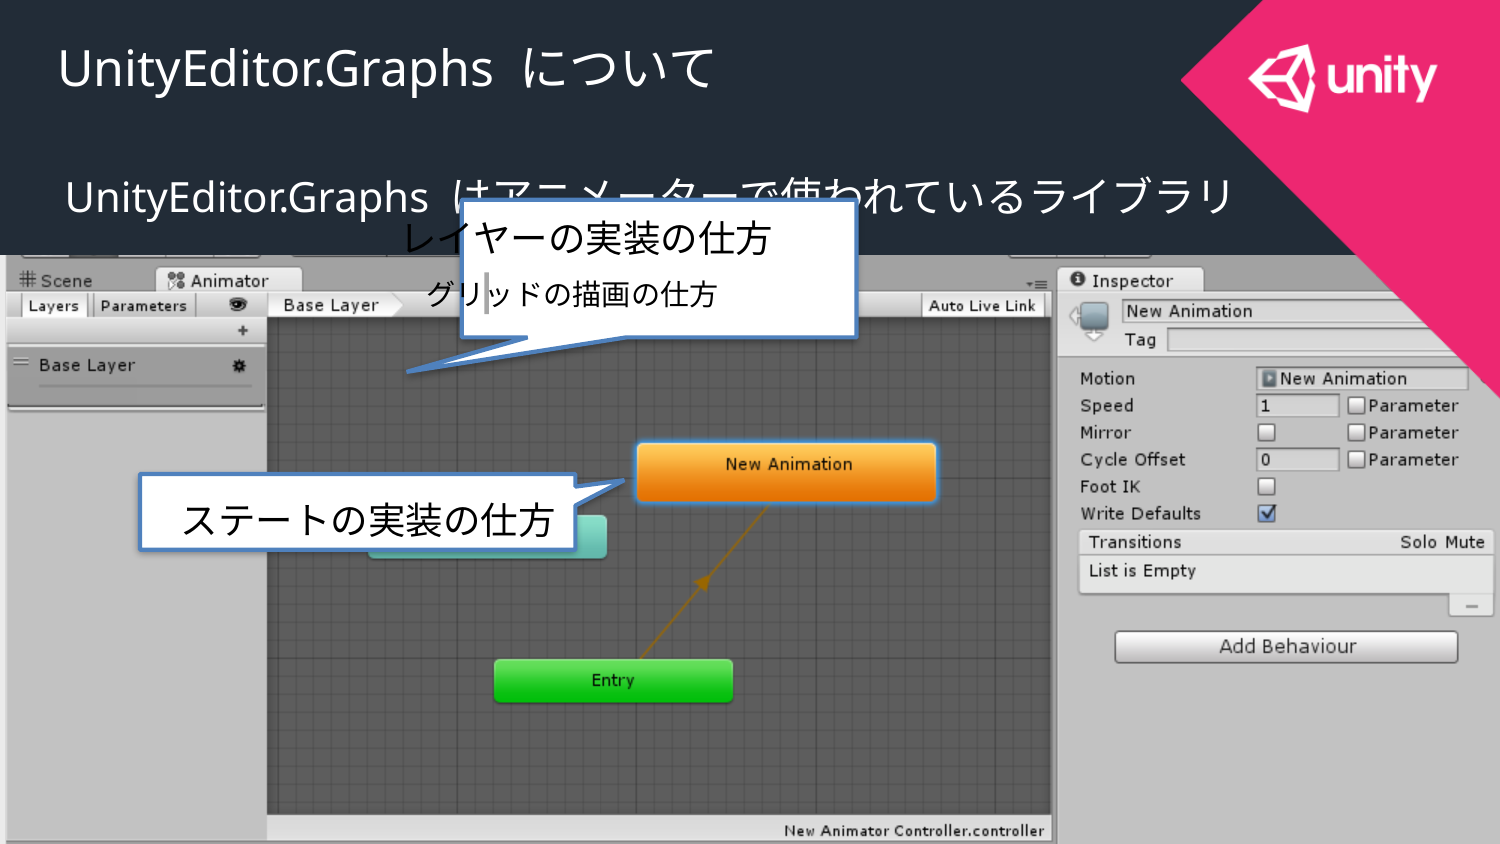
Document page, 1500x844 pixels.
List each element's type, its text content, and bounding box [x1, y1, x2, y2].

title UnityEditor.Graphs について [56, 31, 1174, 102]
list UnityEditor.Graphs はアニメーターで使われているライブラリ [56, 102, 1174, 253]
picture [0, 0, 1500, 844]
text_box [461, 199, 857, 338]
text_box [139, 473, 576, 551]
